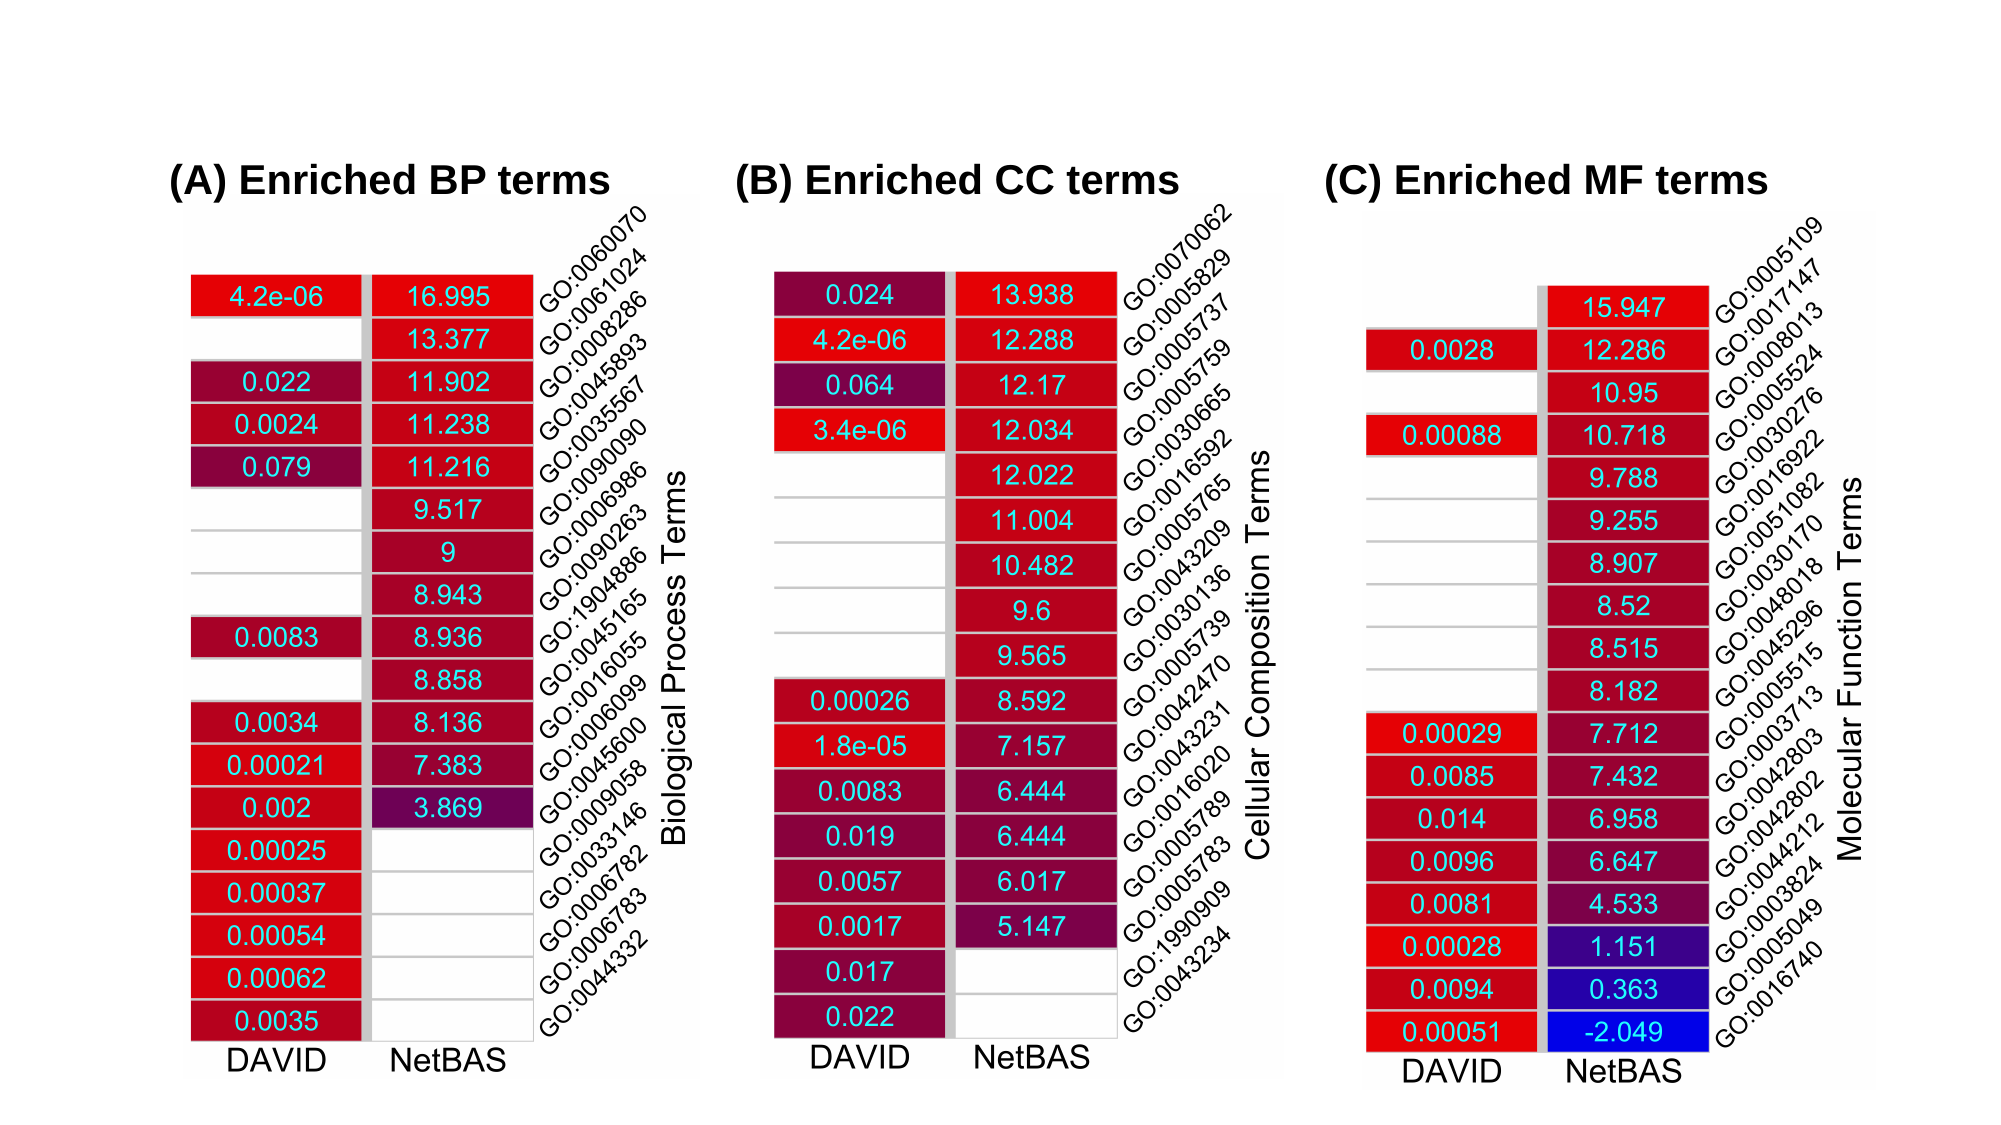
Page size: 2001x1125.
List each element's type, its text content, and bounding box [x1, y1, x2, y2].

text_box (A) Enriched BP terms [154, 145, 627, 211]
picture [183, 194, 700, 1079]
text_box (B) Enriched CC terms [720, 145, 1196, 211]
picture [760, 193, 1284, 1079]
text_box (C) Enriched MF terms [1309, 145, 1785, 211]
picture [1362, 211, 1876, 1090]
